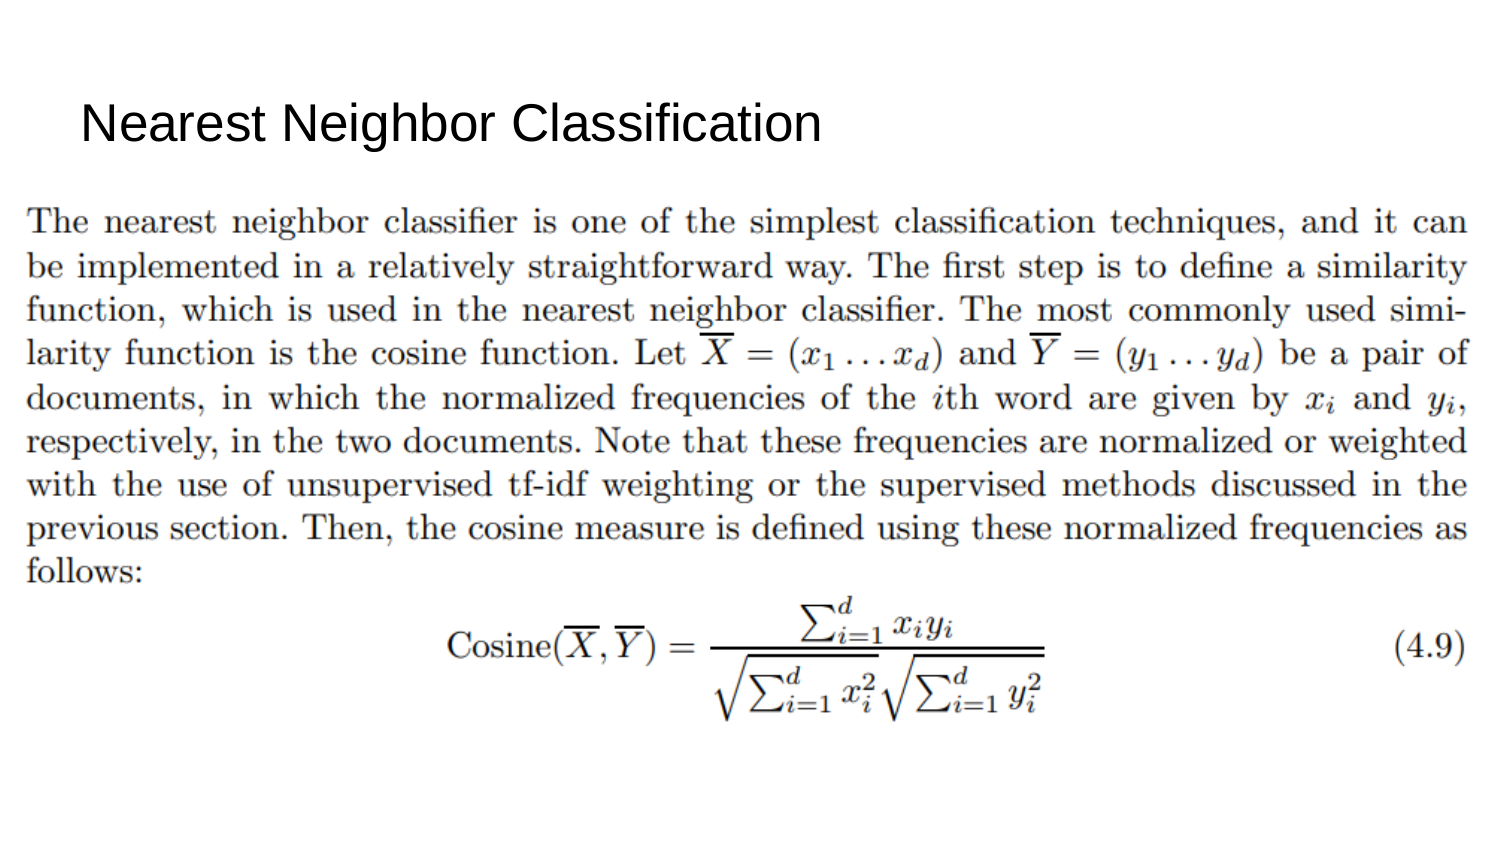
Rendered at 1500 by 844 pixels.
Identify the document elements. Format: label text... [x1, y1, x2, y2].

title Nearest Neighbor Classification [51, 72, 1449, 167]
picture [0, 191, 1500, 748]
